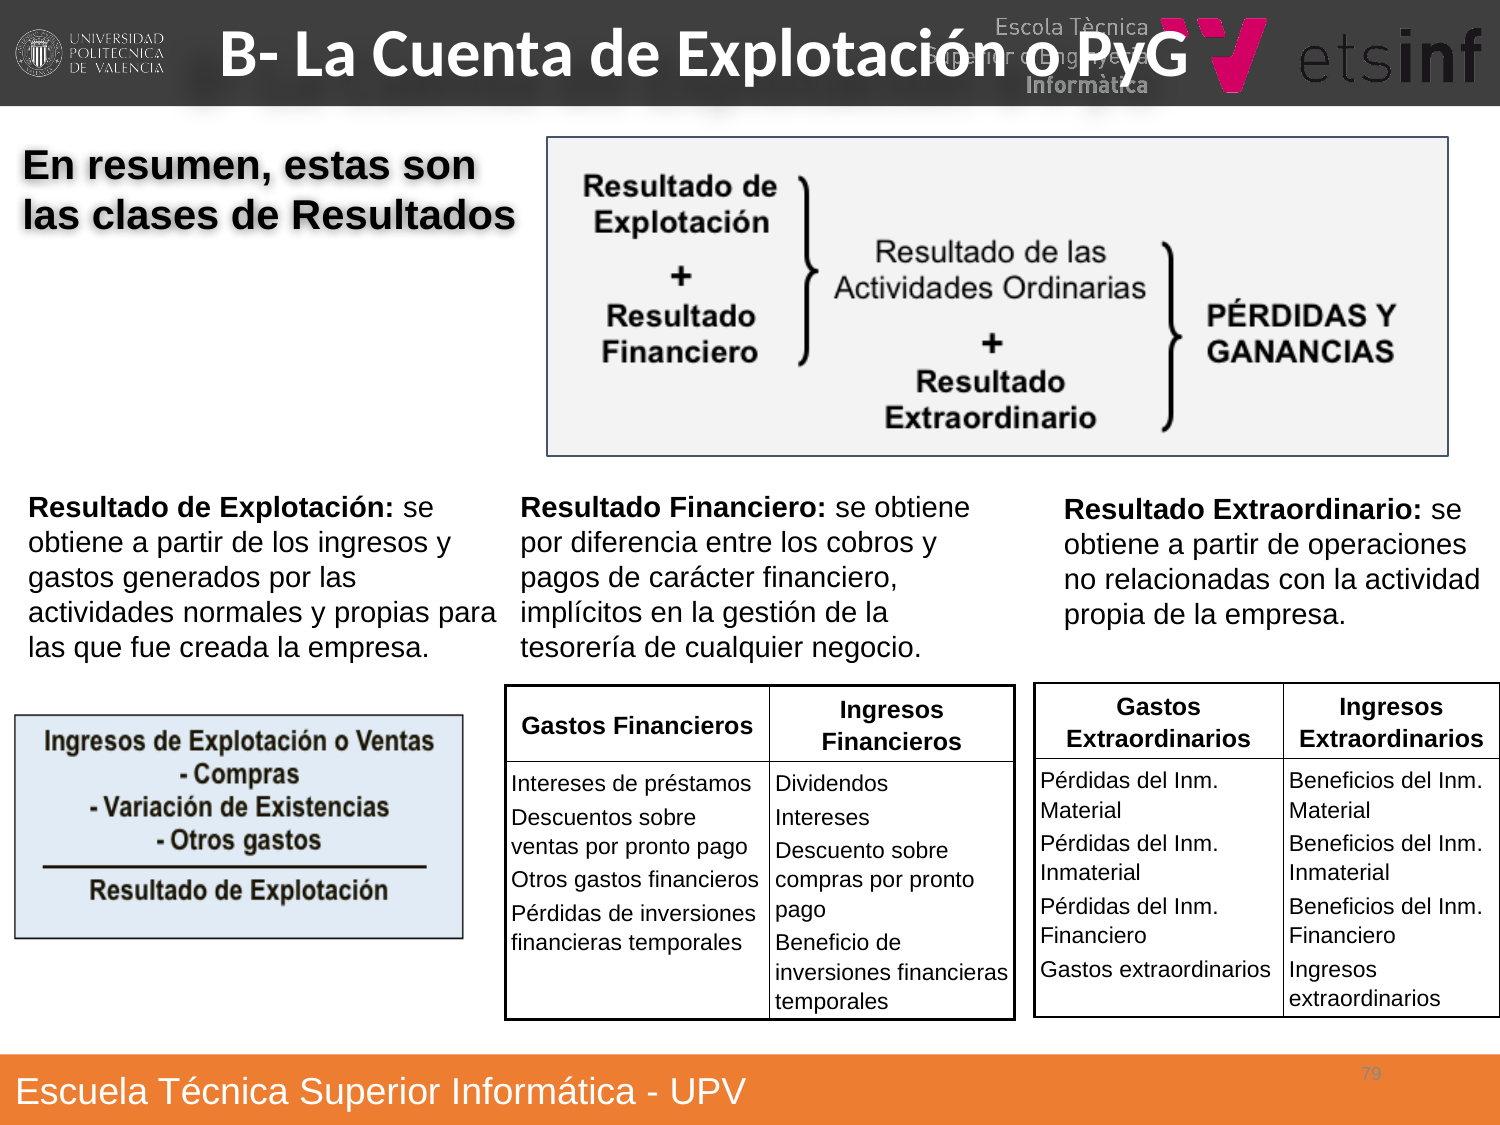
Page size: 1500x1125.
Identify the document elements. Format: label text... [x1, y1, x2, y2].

table_cell Pérdidas del Inm. Material Pérdidas del Inm. Inmaterial Pérdidas del Inm. Financiero Gastos extraordinarios [1036, 759, 1283, 1016]
table_header Gastos Extraordinarios [1036, 684, 1283, 758]
table_cell Intereses de préstamos Descuentos sobre ventas por pronto pago Otros gastos financieros Pérdidas de inversiones financieras temporales [507, 762, 769, 1018]
text_box En resumen, estas son las clases de Resultados [7, 112, 539, 264]
text_box Resultado Extraordinario: se obtiene a partir de operaciones no relacionadas con la actividad propia de la empresa. [1048, 485, 1500, 636]
picture [566, 161, 1416, 442]
text_box B- La Cuenta de Explotación o PyG [185, 0, 1226, 108]
picture [12, 713, 465, 941]
picture [15, 28, 164, 78]
picture [1226, 8, 1491, 107]
table_header Ingresos Extraordinarios [1284, 684, 1499, 758]
table_header Ingresos Financieros [770, 687, 1013, 761]
slide_number ‹#› [1059, 1042, 1397, 1103]
text_box Resultado Financiero: se obtiene por diferencia entre los cobros y pagos de carácter financiero, implícitos en la gestión de la tesorería de cualquier negocio. [505, 468, 1023, 683]
table_cell Beneficios del Inm. Material Beneficios del Inm. Inmaterial Beneficios del Inm. Financiero Ingresos extraordinarios [1284, 759, 1499, 1016]
table_header Gastos Financieros [507, 687, 769, 761]
text_box [546, 136, 1449, 457]
table_cell Dividendos Intereses Descuento sobre compras por pronto pago Beneficio de inversiones financieras temporales [770, 762, 1013, 1018]
text_box Resultado de Explotación: se obtiene a partir de los ingresos y gastos generados por las actividades normales y propias para las que fue creada la empresa. [13, 499, 523, 651]
